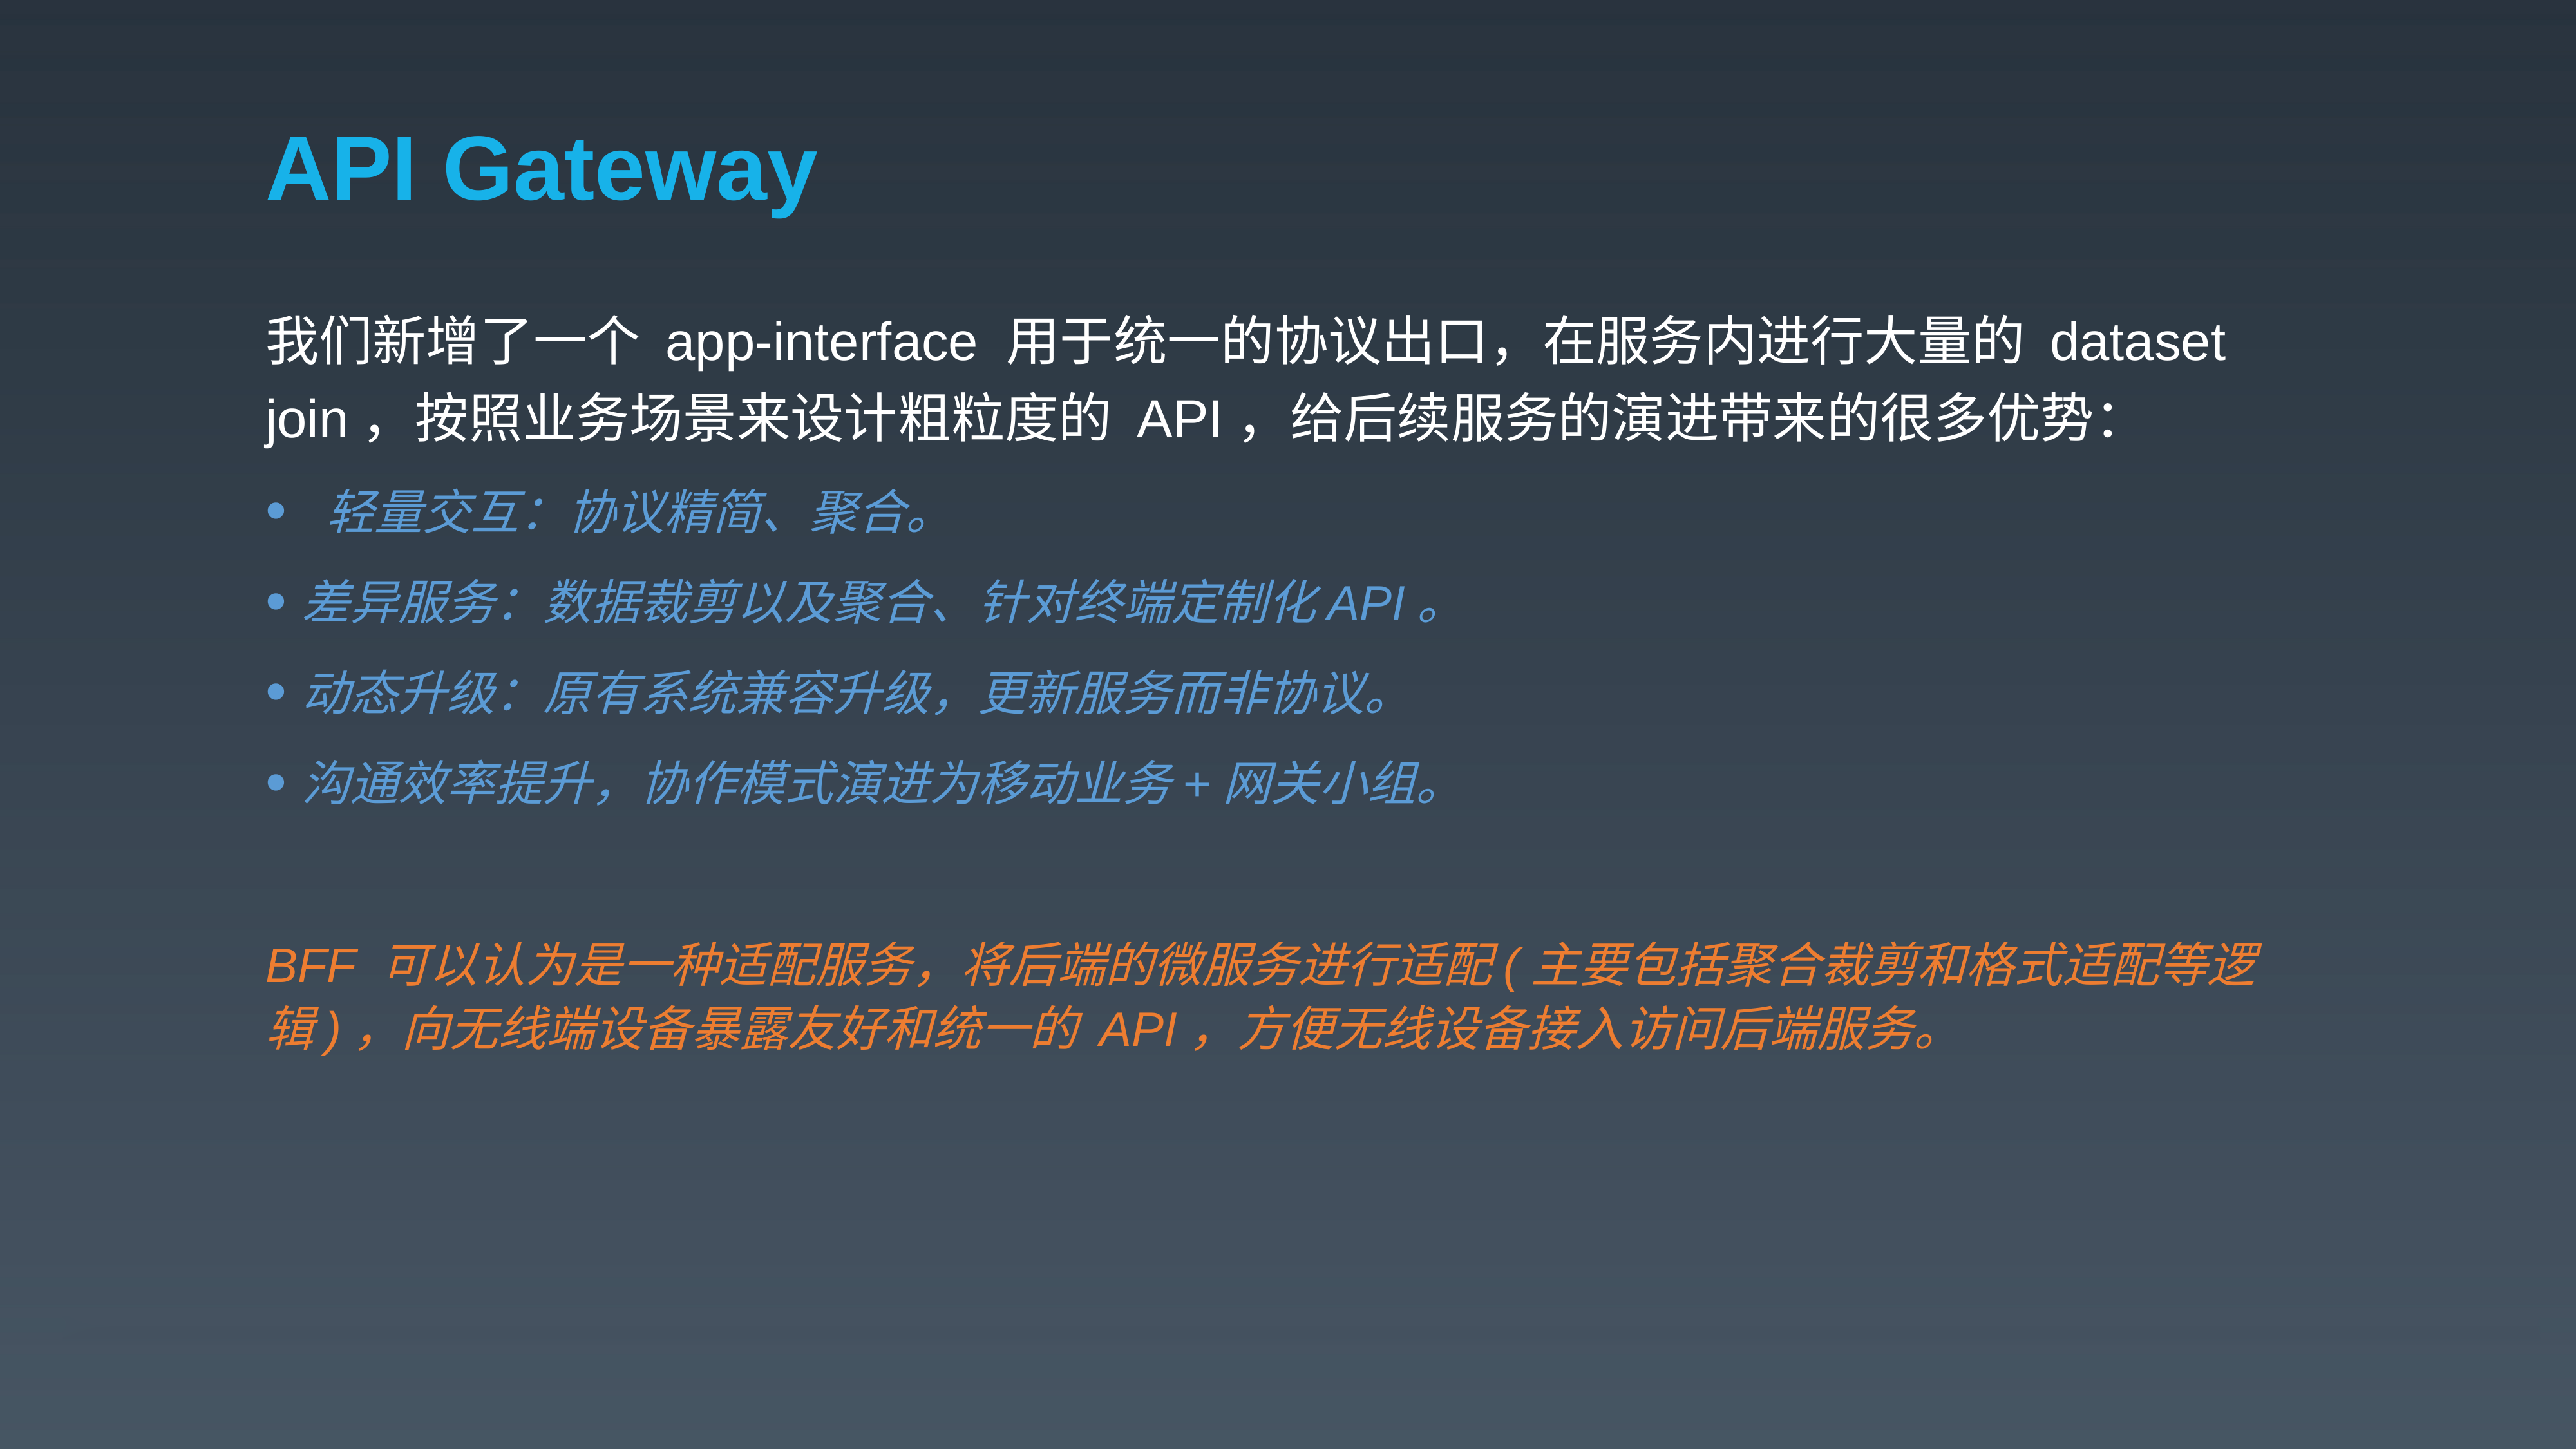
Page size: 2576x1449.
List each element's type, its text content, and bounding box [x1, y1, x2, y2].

title API Gateway [260, 103, 2316, 243]
list 我们新增了一个 app-interface 用于统一的协议出口，在服务内进行大量的 dataset join，按照业务场景来设计粗粒度的 API，给后续服务的演进带来的很多优势： 轻量交互：协议精简、聚合。 差异服务：数据裁剪以及聚合、针对终端定制化API。 动态升级：原有系统兼容升级，更新服务而非协议。 沟通效率提升，协作模式演进为移动业务+网关小组。 BFF 可以认为是一种适配服务，将后端的微服务进行适配(主要包括聚合裁剪和格式适配等逻辑)，向无线端设备暴露友好和统一的 API，方便无线设备接入访问后端服务。 [260, 288, 2316, 1390]
picture [0, 0, 2576, 1449]
